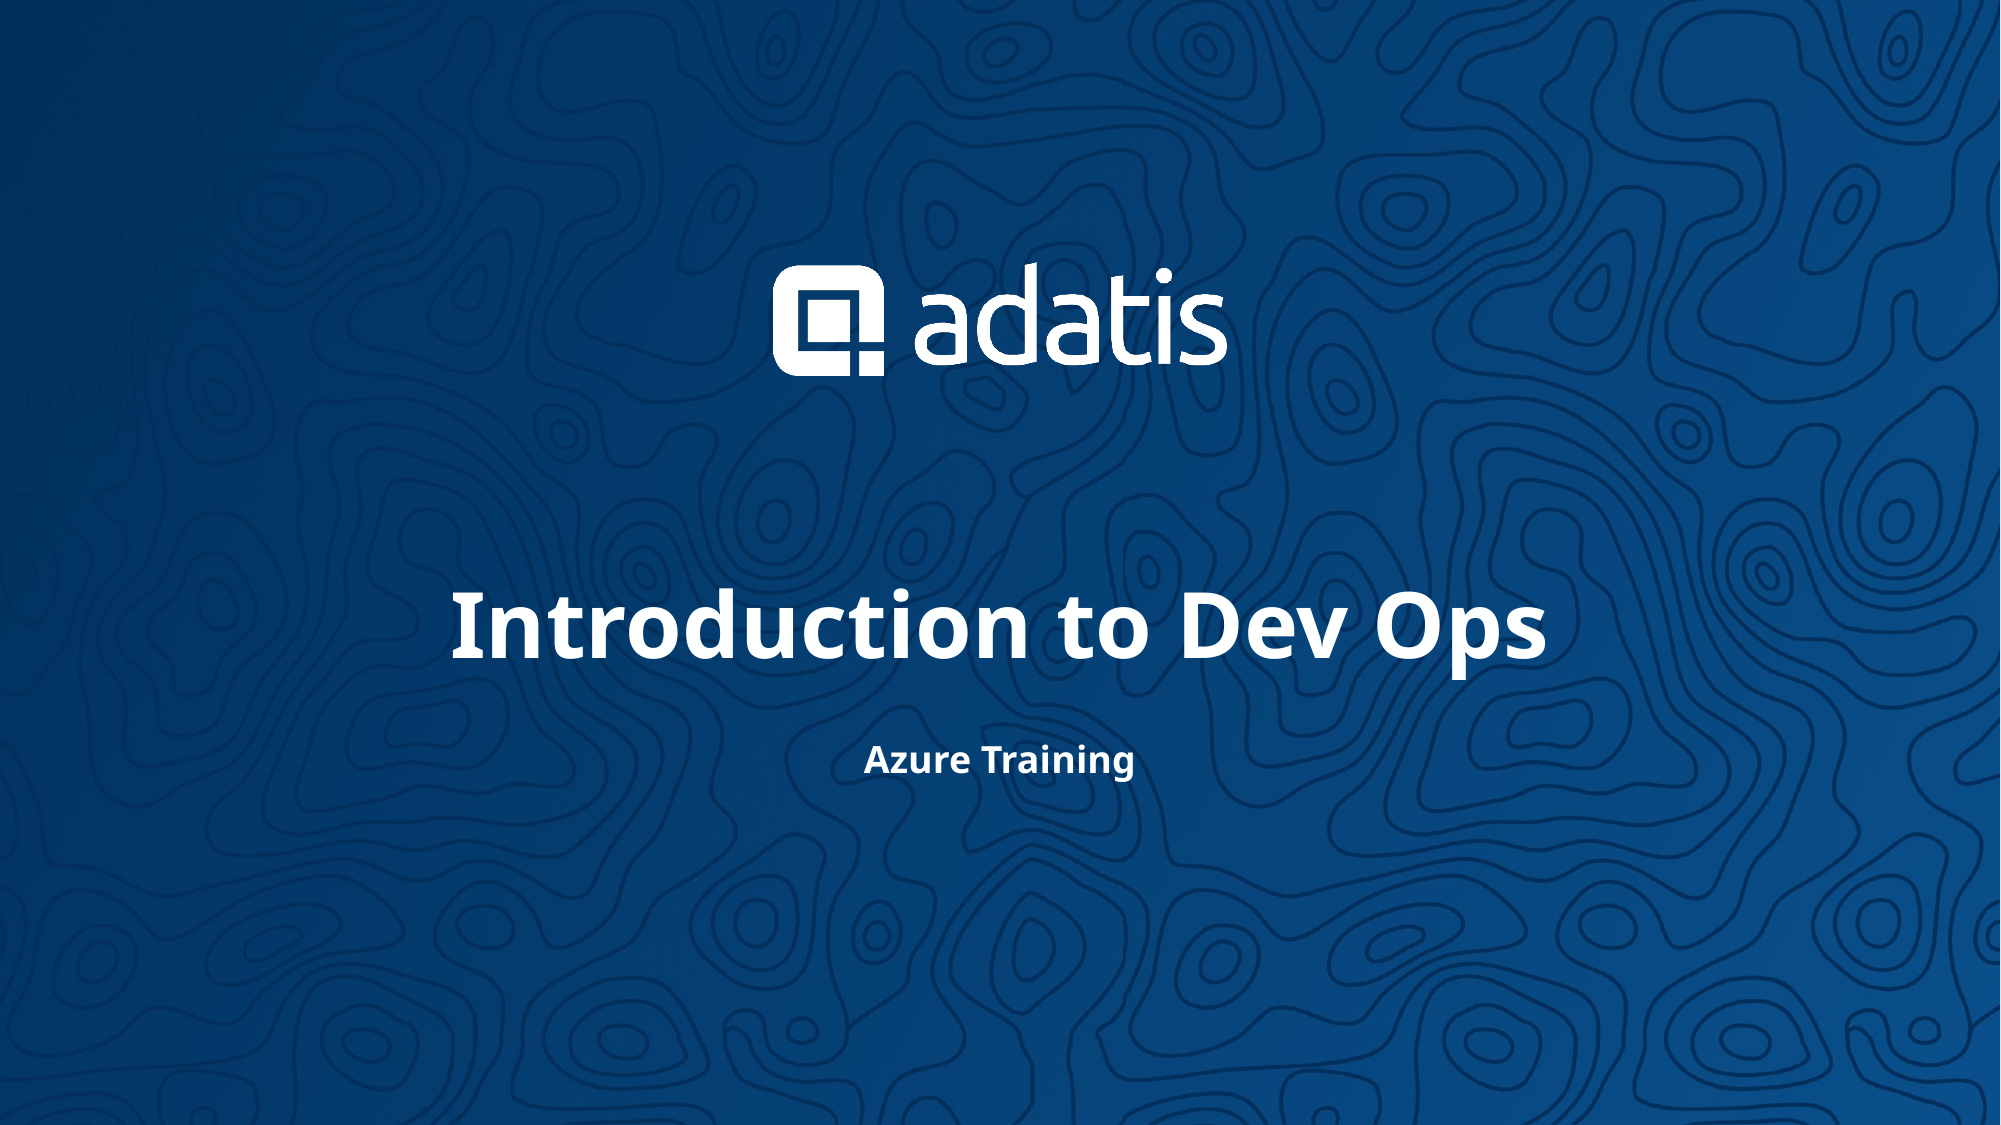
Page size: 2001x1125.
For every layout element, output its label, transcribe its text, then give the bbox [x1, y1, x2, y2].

title Introduction to Dev Ops [137, 565, 1863, 691]
subtitle Azure Training [249, 728, 1750, 800]
picture [0, 0, 2001, 1125]
